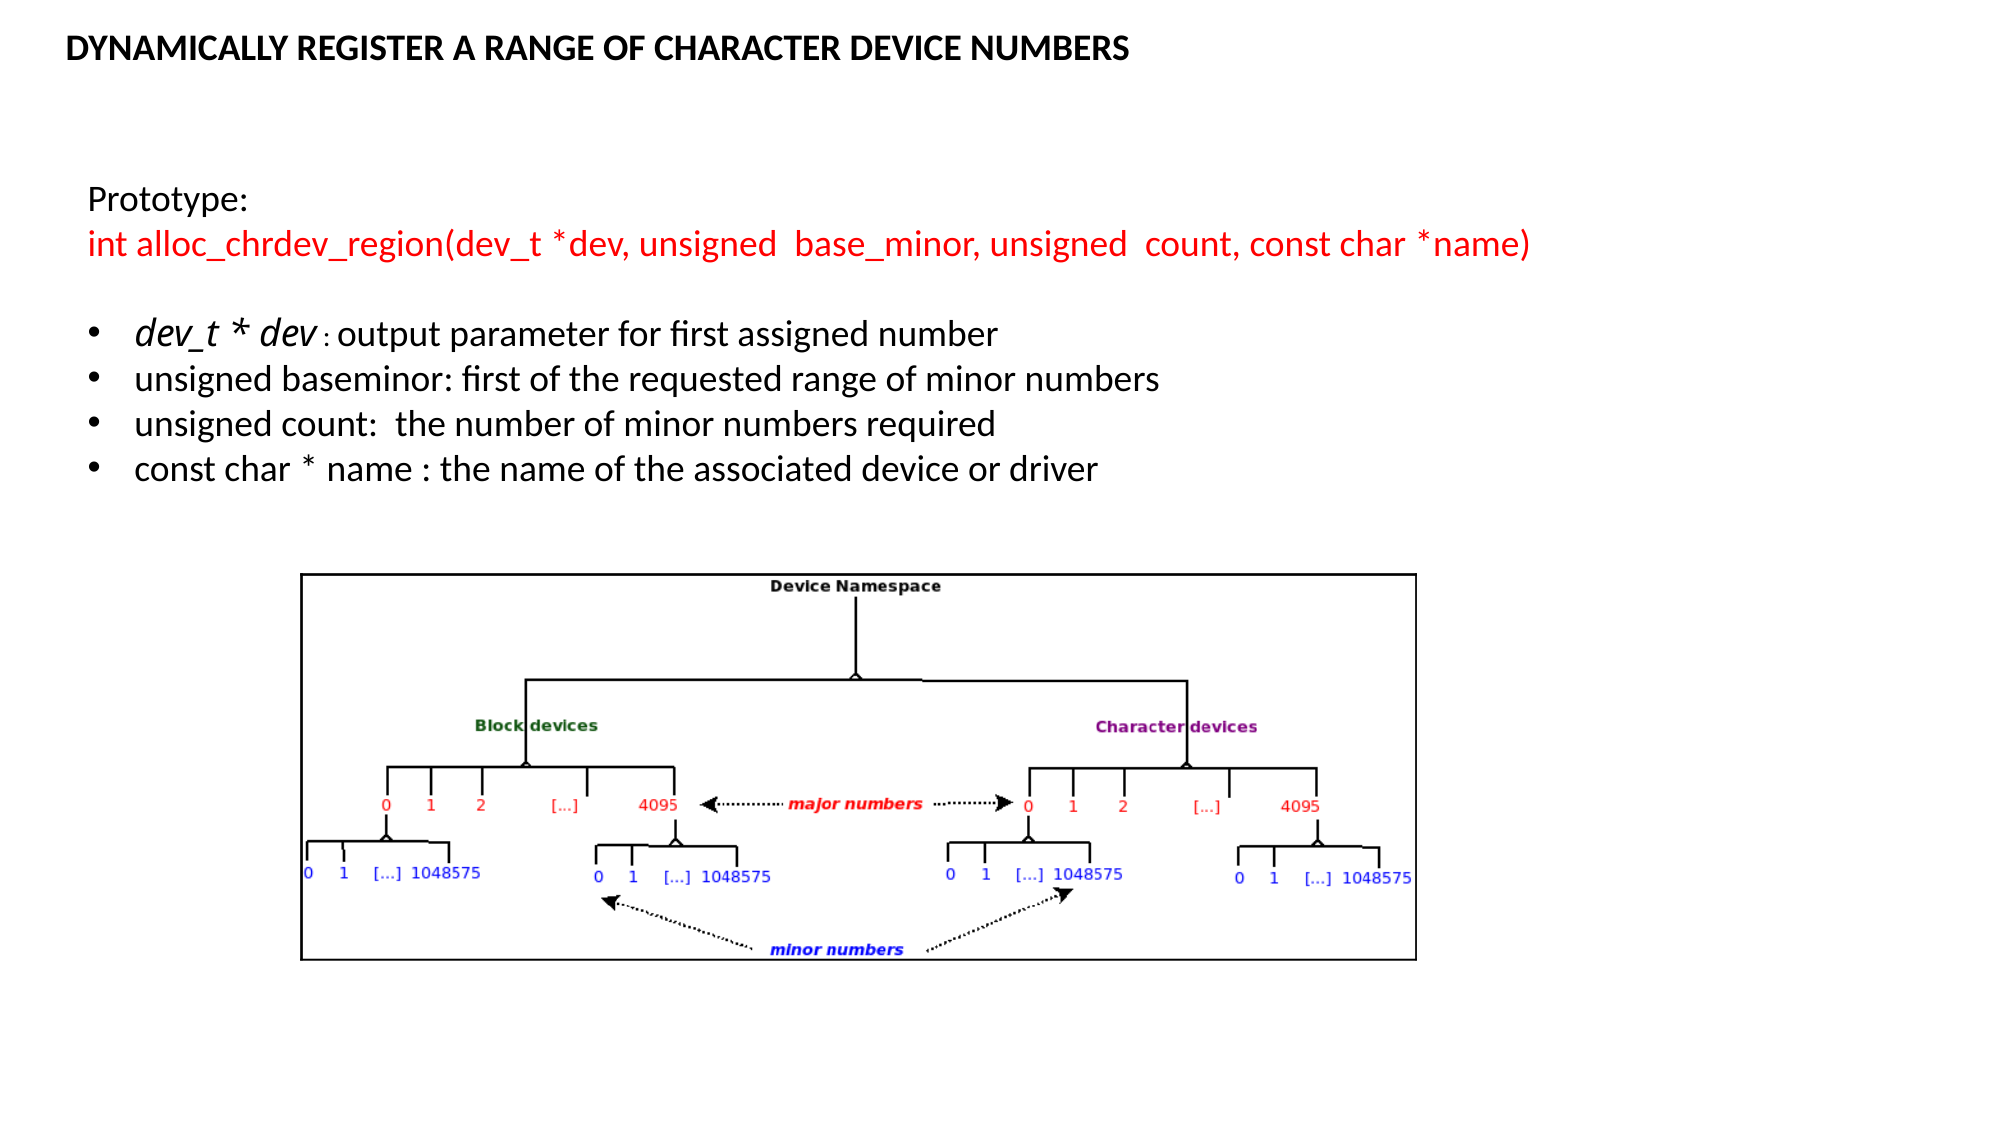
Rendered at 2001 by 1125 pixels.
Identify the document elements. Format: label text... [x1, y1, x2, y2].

text_box DYNAMICALLY REGISTER A RANGE OF CHARACTER DEVICE NUMBERS [50, 15, 1214, 76]
text_box Prototype: int alloc_chrdev_region(dev_t *dev, unsigned base_minor, unsigned count, const char *name) dev_t * dev : output parameter for first assigned number unsigned baseminor: first of the requested range of minor numbers unsigned count: the number of minor numbers required const char * name : the name of the associated device or driver [72, 166, 1782, 497]
picture [297, 571, 1417, 961]
